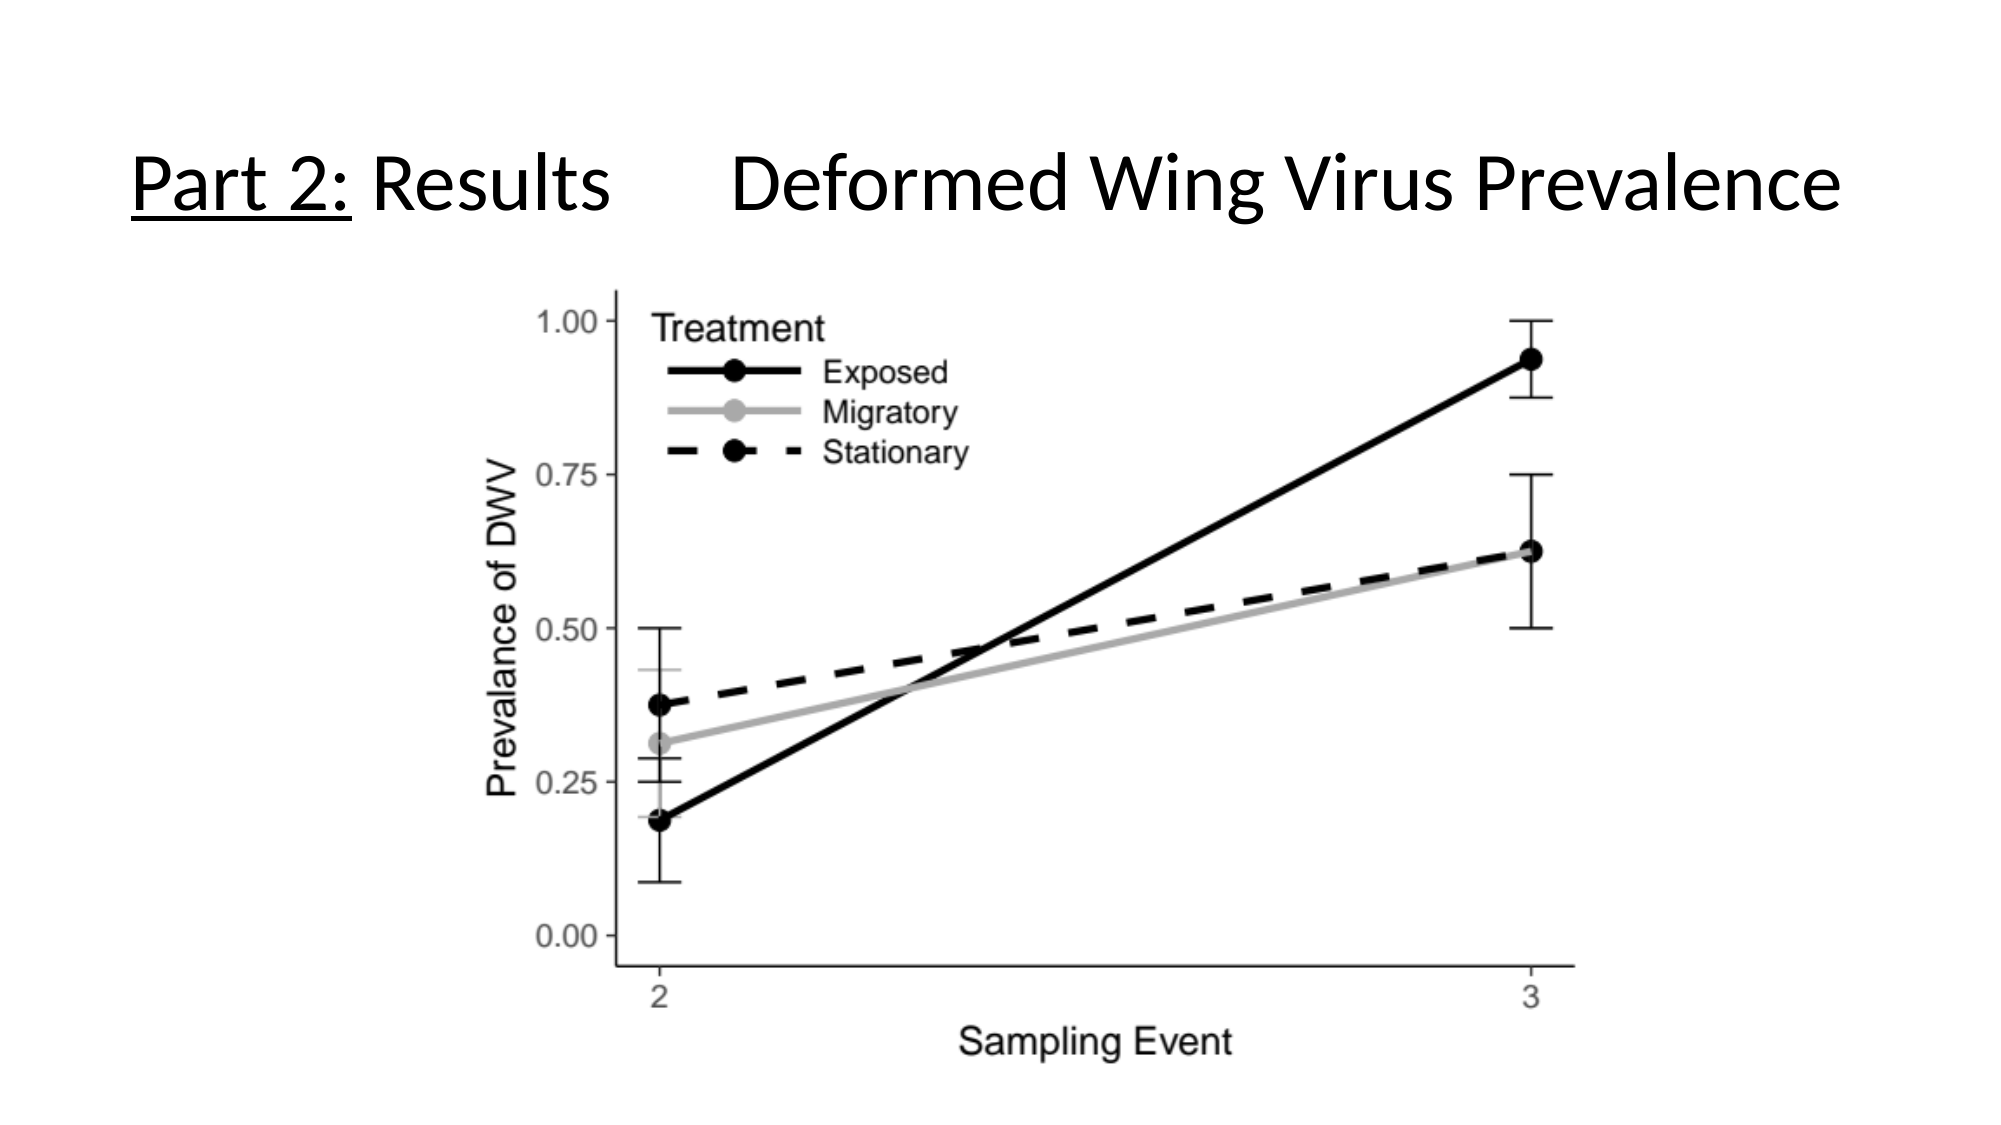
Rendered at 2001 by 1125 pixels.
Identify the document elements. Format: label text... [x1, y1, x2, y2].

picture [468, 272, 1589, 1077]
text_box Part 2: Results Deformed Wing Virus Prevalence [115, 119, 1964, 235]
